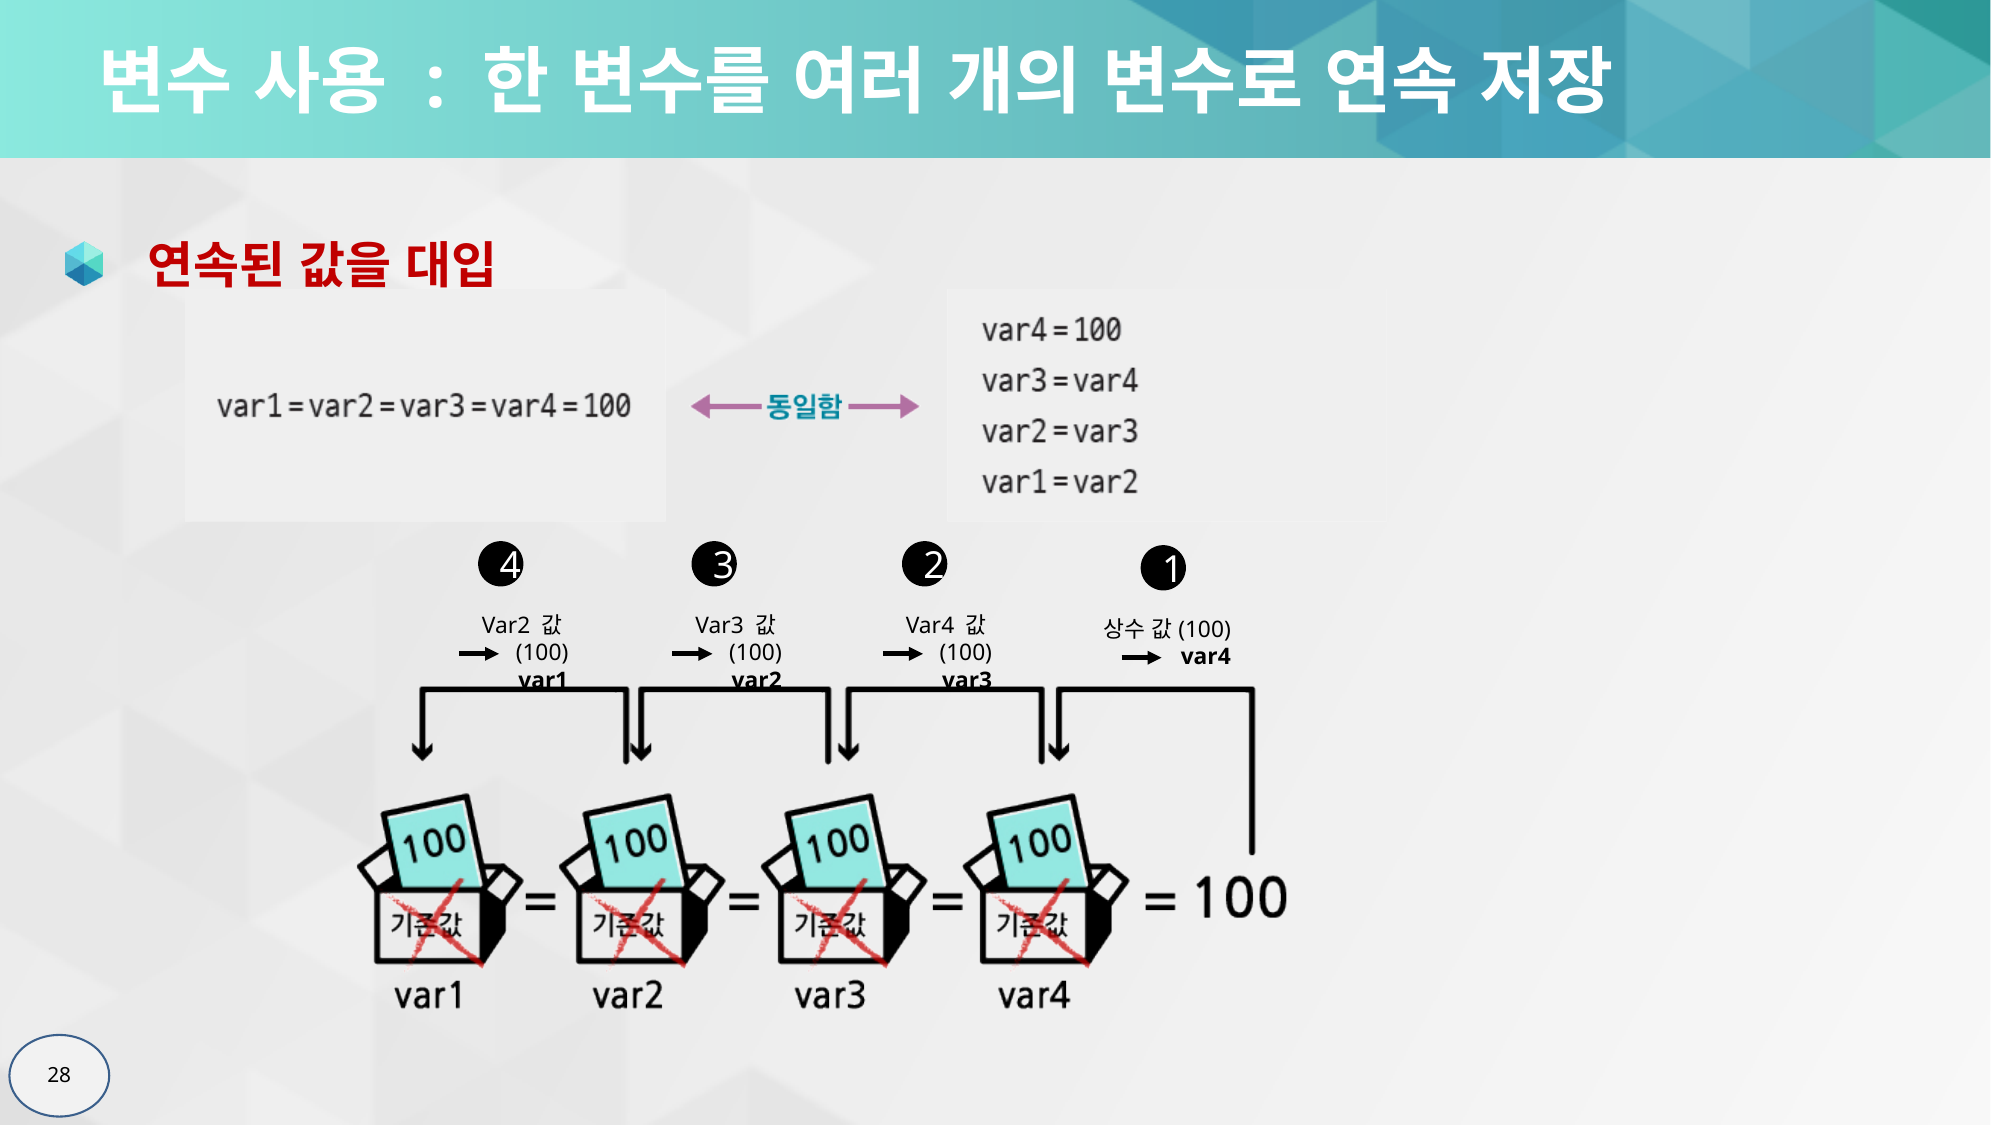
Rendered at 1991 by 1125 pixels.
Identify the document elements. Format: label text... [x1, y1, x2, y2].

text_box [841, 540, 1008, 674]
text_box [418, 540, 584, 674]
title 변수 사용 : 한 변수를 여러 개의 변수로 연속 저장 [83, 0, 1681, 158]
picture [0, 0, 1991, 1125]
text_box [1080, 544, 1246, 678]
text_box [631, 540, 797, 674]
list 연속된 값을 대입 [50, 196, 1929, 1079]
